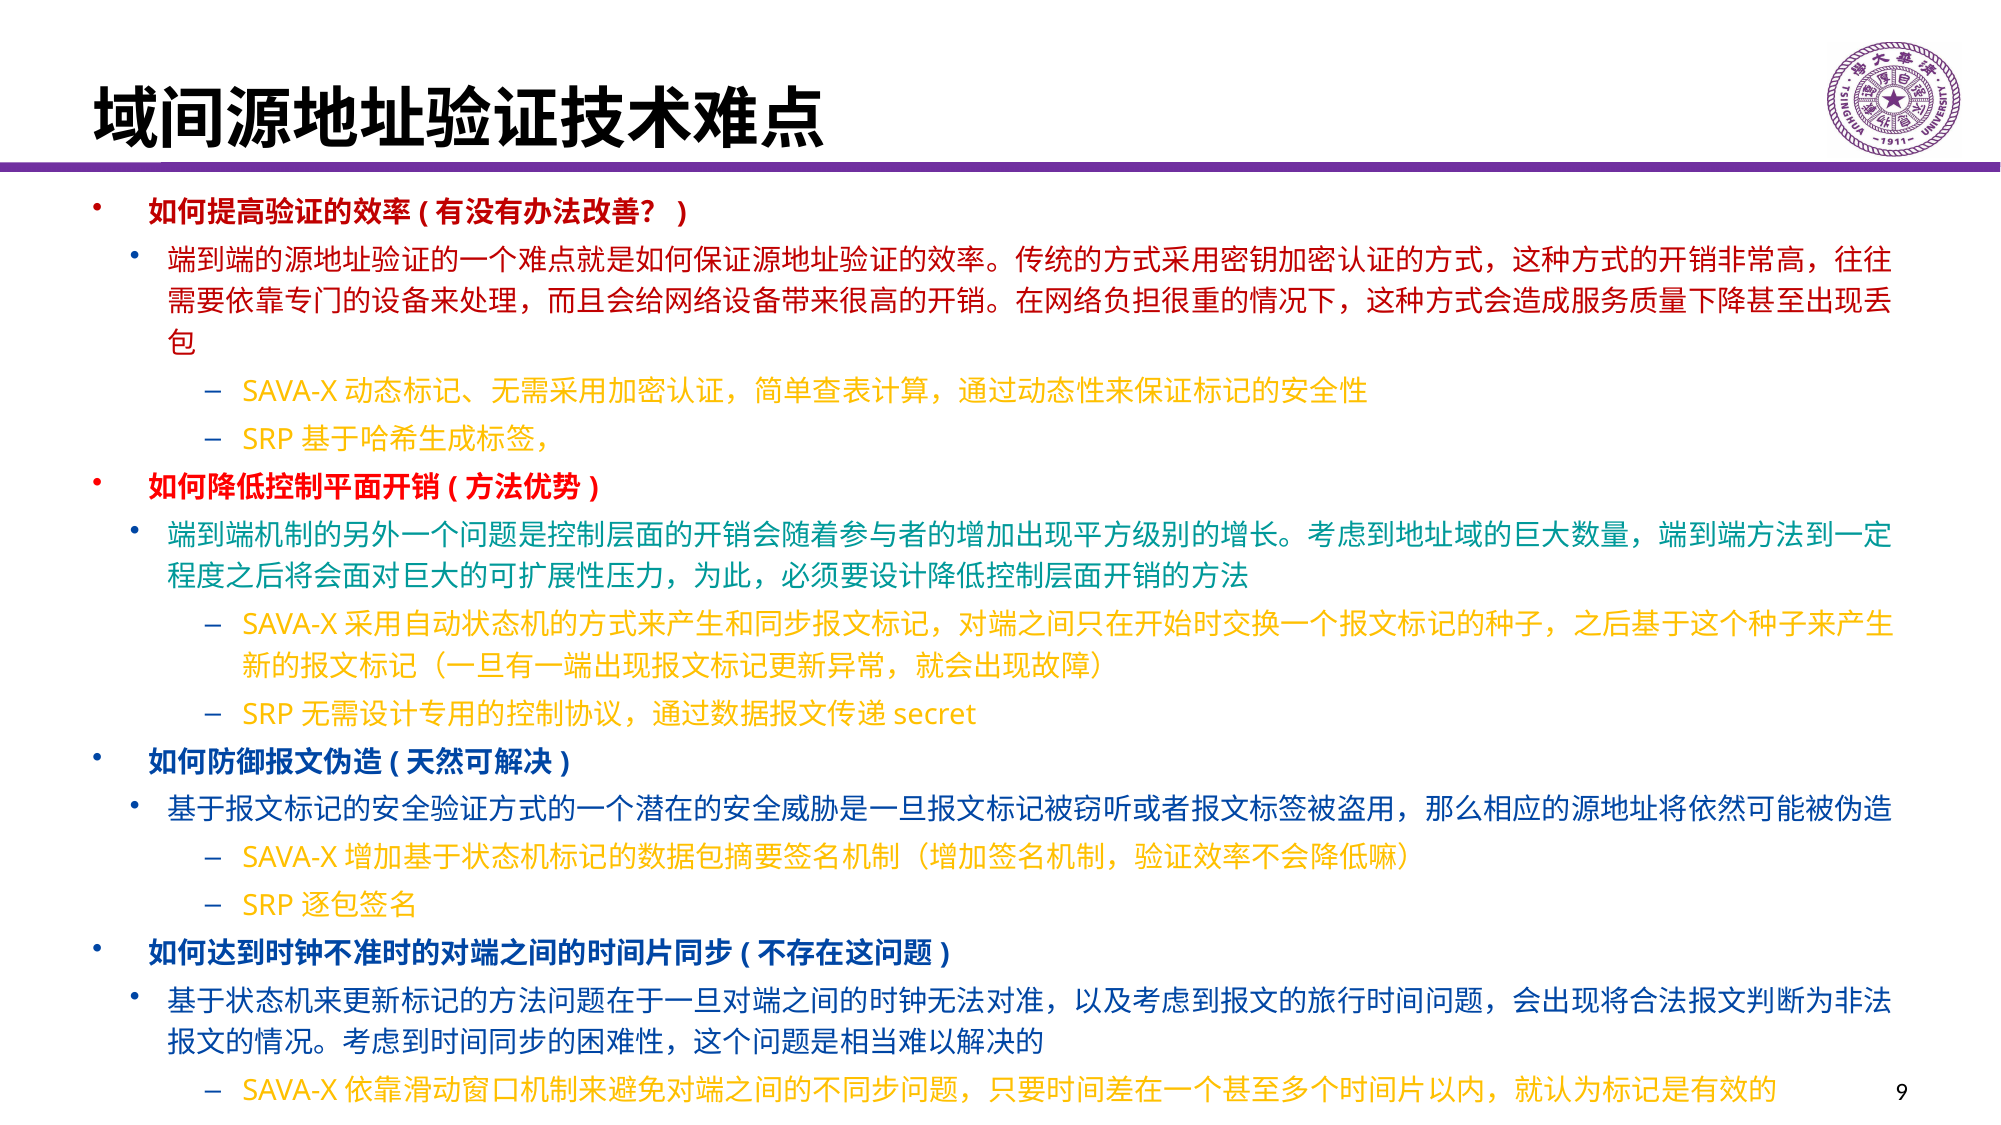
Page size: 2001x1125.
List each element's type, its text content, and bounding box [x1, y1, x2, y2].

list 如何提高验证的效率(有没有办法改善？) 端到端的源地址验证的一个难点就是如何保证源地址验证的效率。传统的方式采用密钥加密认证的方式，这种方式的开销非常高，往往需要依靠专门的设备来处理，而且会给网络设备带来很高的开销。在网络负担很重的情况下，这种方式会造成服务质量下降甚至出现丢包 SAVA-X动态标记、无需采用加密认证，简单查表计算，通过动态性来保证标记的安全性 SRP基于哈希生成标签， 如何降低控制平面开销(方法优势) 端到端机制的另外一个问题是控制层面的开销会随着参与者的增加出现平方级别的增长。考虑到地址域的巨大数量，端到端方法到一定程度之后将会面对巨大的可扩展性压力，为此，必须要设计降低控制层面开销的方法 SAVA-X采用自动状态机的方式来产生和同步报文标记，对端之间只在开始时交换一个报文标记的种子，之后基于这个种子来产生新的报文标记（一旦有一端出现报文标记更新异常，就会出现故障） SRP无需设计专用的控制协议，通过数据报文传递secret 如何防御报文伪造(天然可解决) 基于报文标记的安全验证方式的一个潜在的安全威胁是一旦报文标记被窃听或者报文标签被盗用，那么相应的源地址将依然可能被伪造 SAVA-X增加基于状态机标记的数据包摘要签名机制（增加签名机制，验证效率不会降低嘛） SRP逐包签名 如何达到时钟不准时的对端之间的时间片同步(不存在这问题) 基于状态机来更新标记的方法问题在于一旦对端之间的时钟无法对准，以及考虑到报文的旅行时间问题，会出现将合法报文判断为非法报文的情况。考虑到时间同步的困难性，这个问题是相当难以解决的 SAVA-X依靠滑动窗口机制来避免对端之间的不同步问题，只要时间差在一个甚至多个时间片以内，就认为标记是有效的 [92, 185, 1909, 940]
picture [1909, 42, 1962, 158]
title 域间源地址验证技术难点 [92, 26, 1909, 164]
